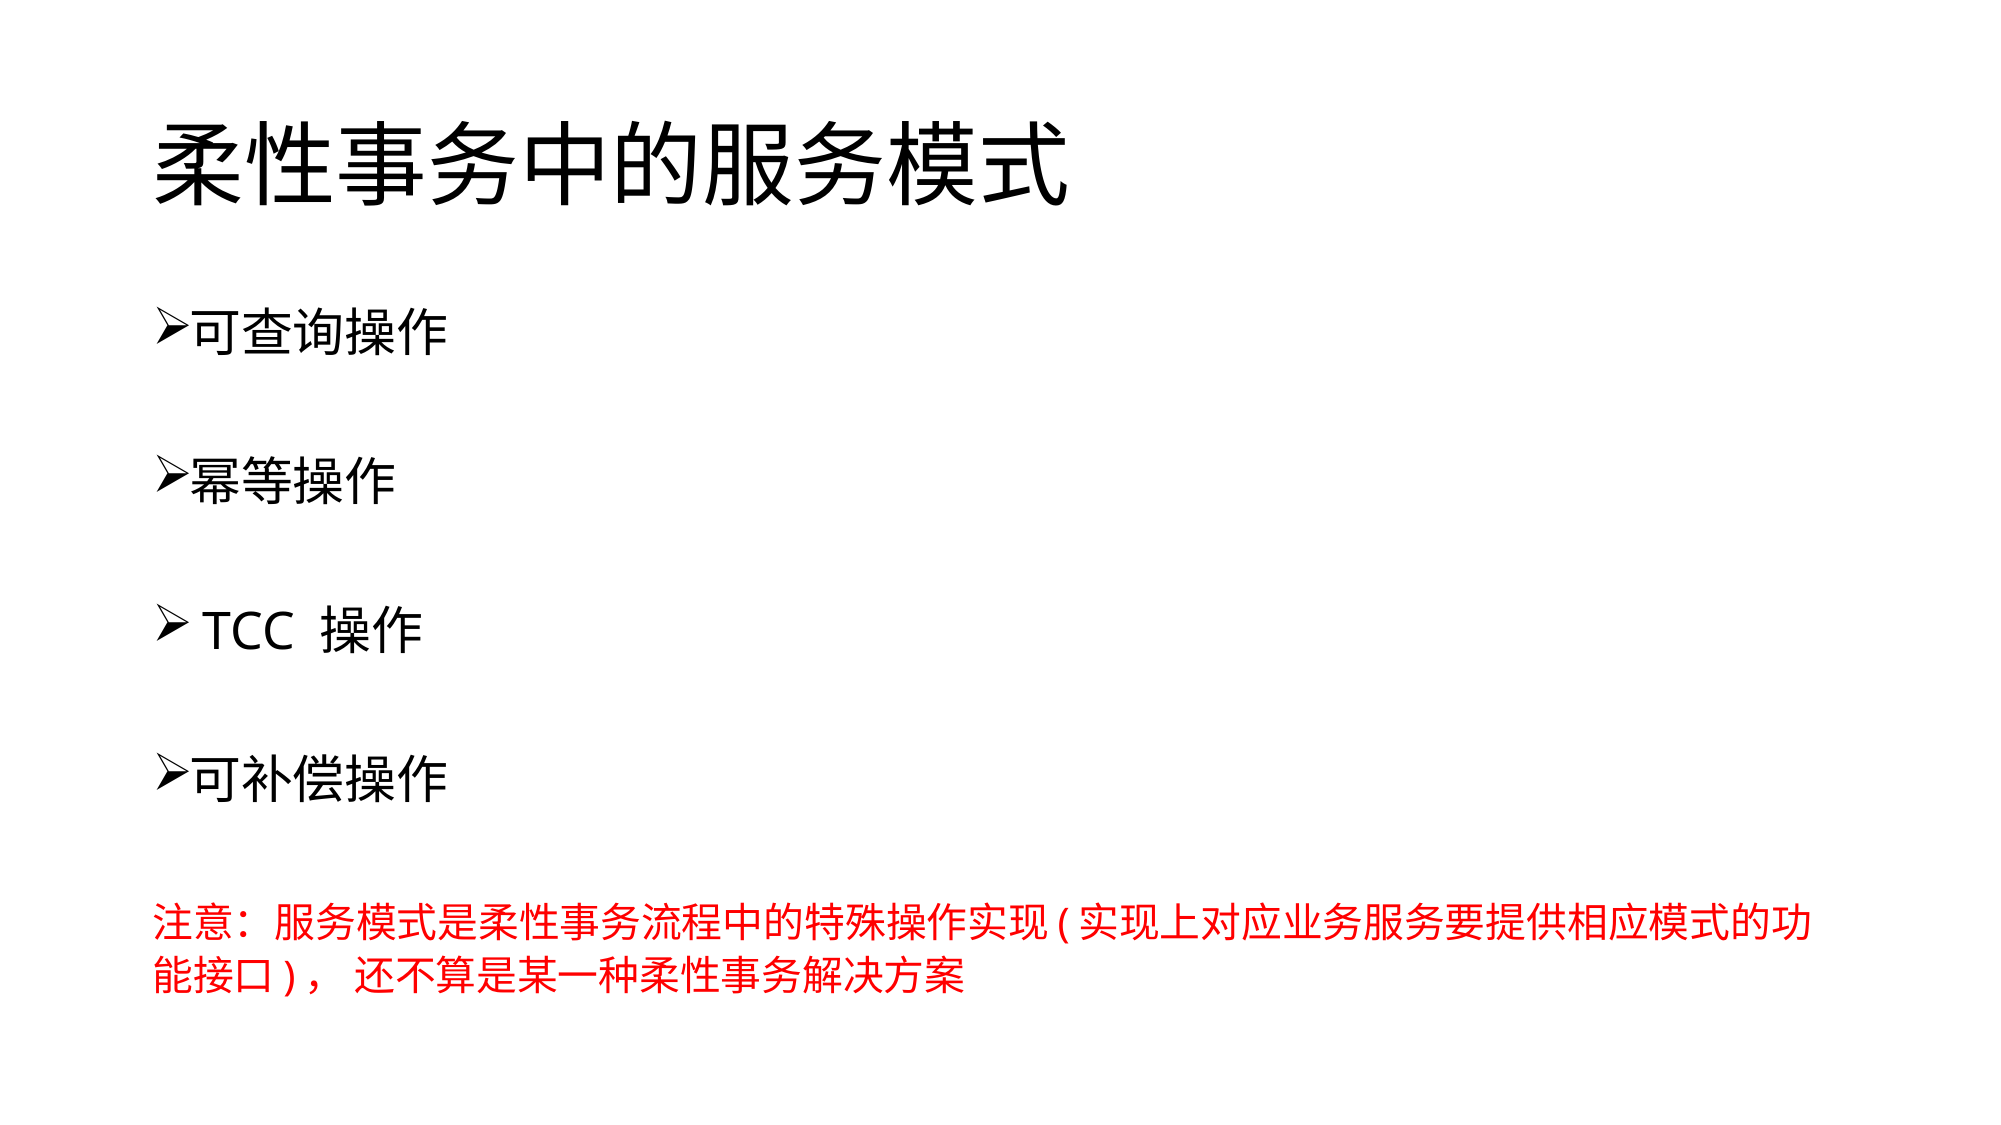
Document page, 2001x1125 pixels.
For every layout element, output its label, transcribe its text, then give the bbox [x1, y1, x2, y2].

list 可查询操作 幂等操作 TCC 操作 可补偿操作 注意：服务模式是柔性事务流程中的特殊操作实现(实现上对应业务服务要提供相应模式的功能接口)， 还不算是某一种柔性事务解决方案 [137, 299, 1863, 1014]
title 柔性事务中的服务模式 [137, 59, 1863, 278]
